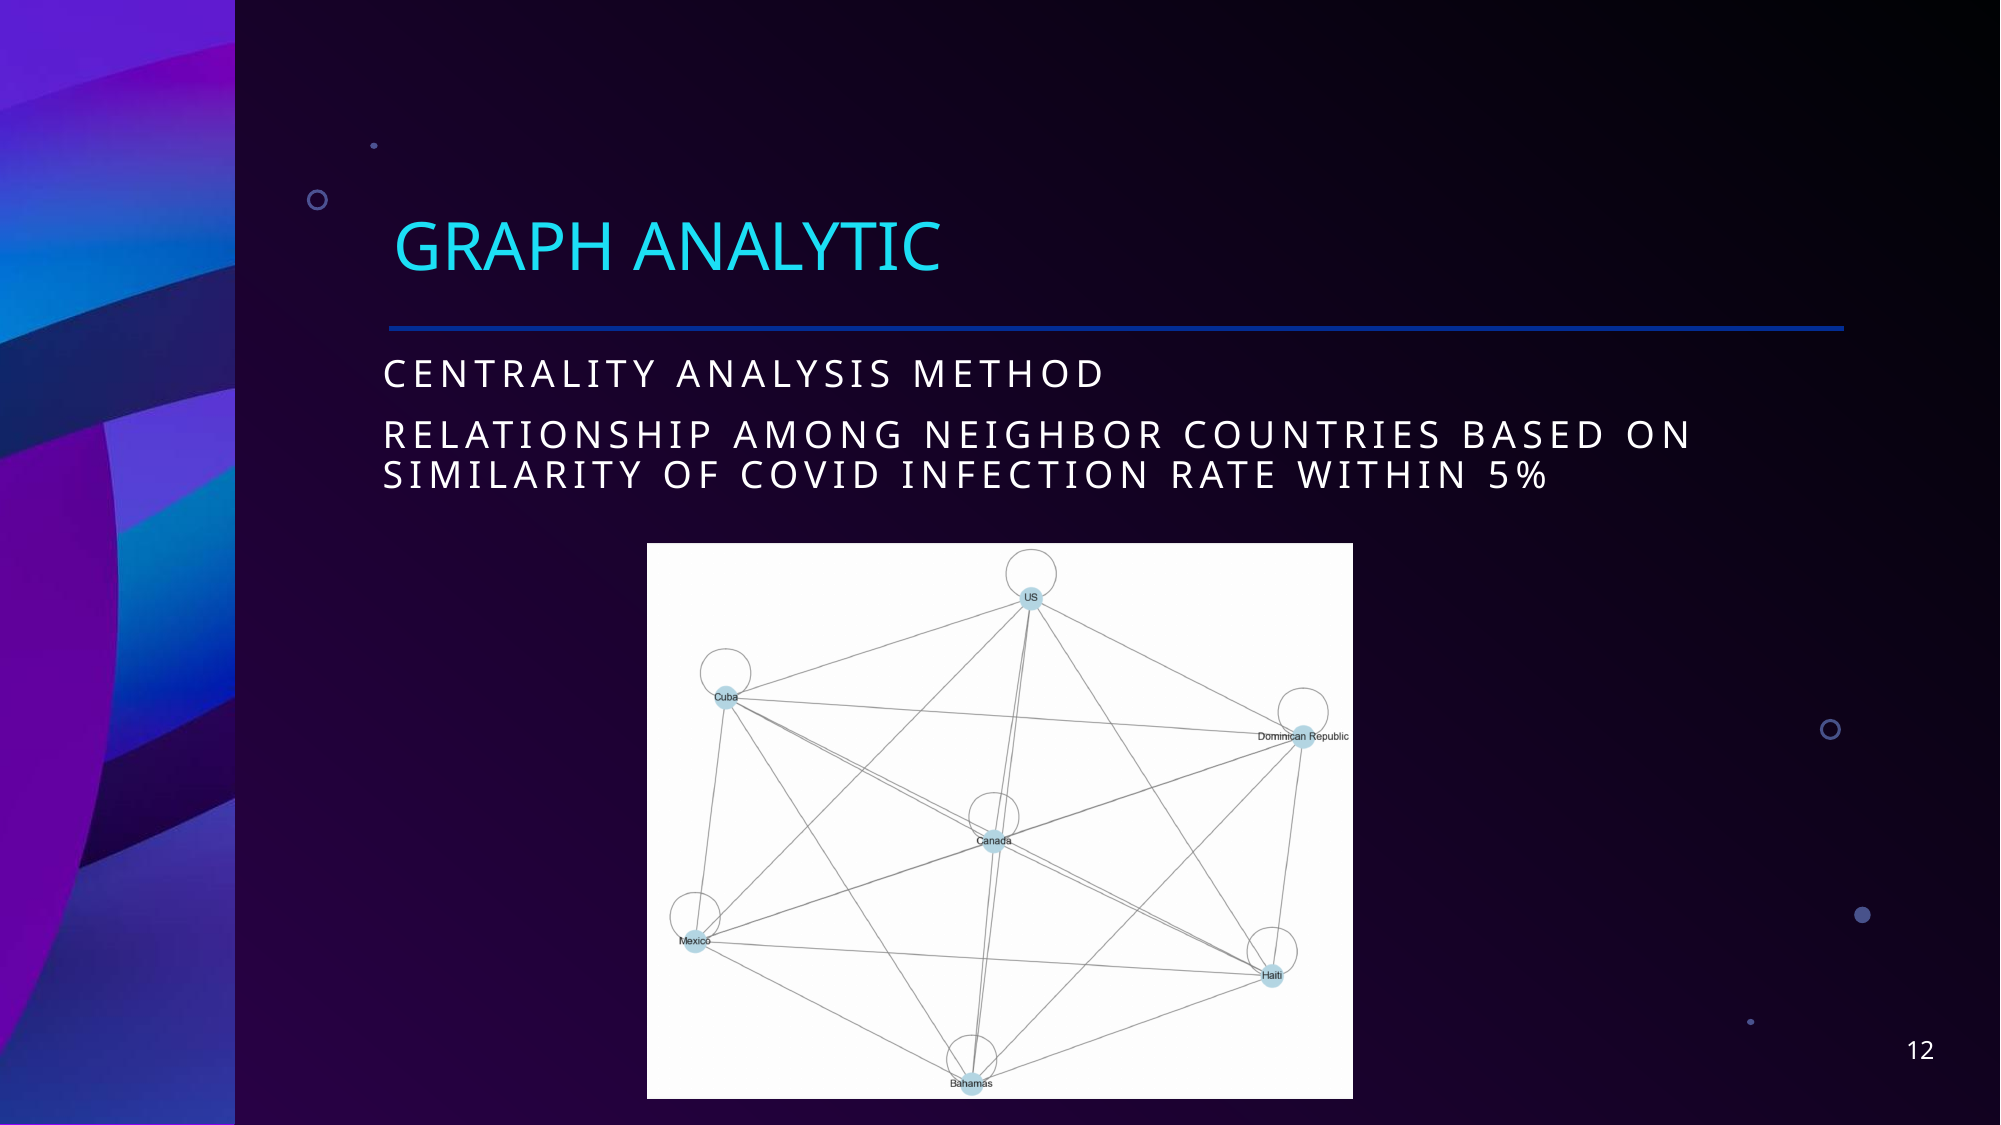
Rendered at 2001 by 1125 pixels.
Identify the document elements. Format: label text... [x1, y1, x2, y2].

title Graph analytic [393, 26, 1845, 292]
slide_number 12 [1499, 1021, 1950, 1082]
text_box Centrality Analysis Method Relationship among Neighbor Countries based on similarity of covid infection rate within 5% [367, 347, 1950, 546]
picture [646, 543, 1353, 1099]
picture [0, 0, 235, 1124]
